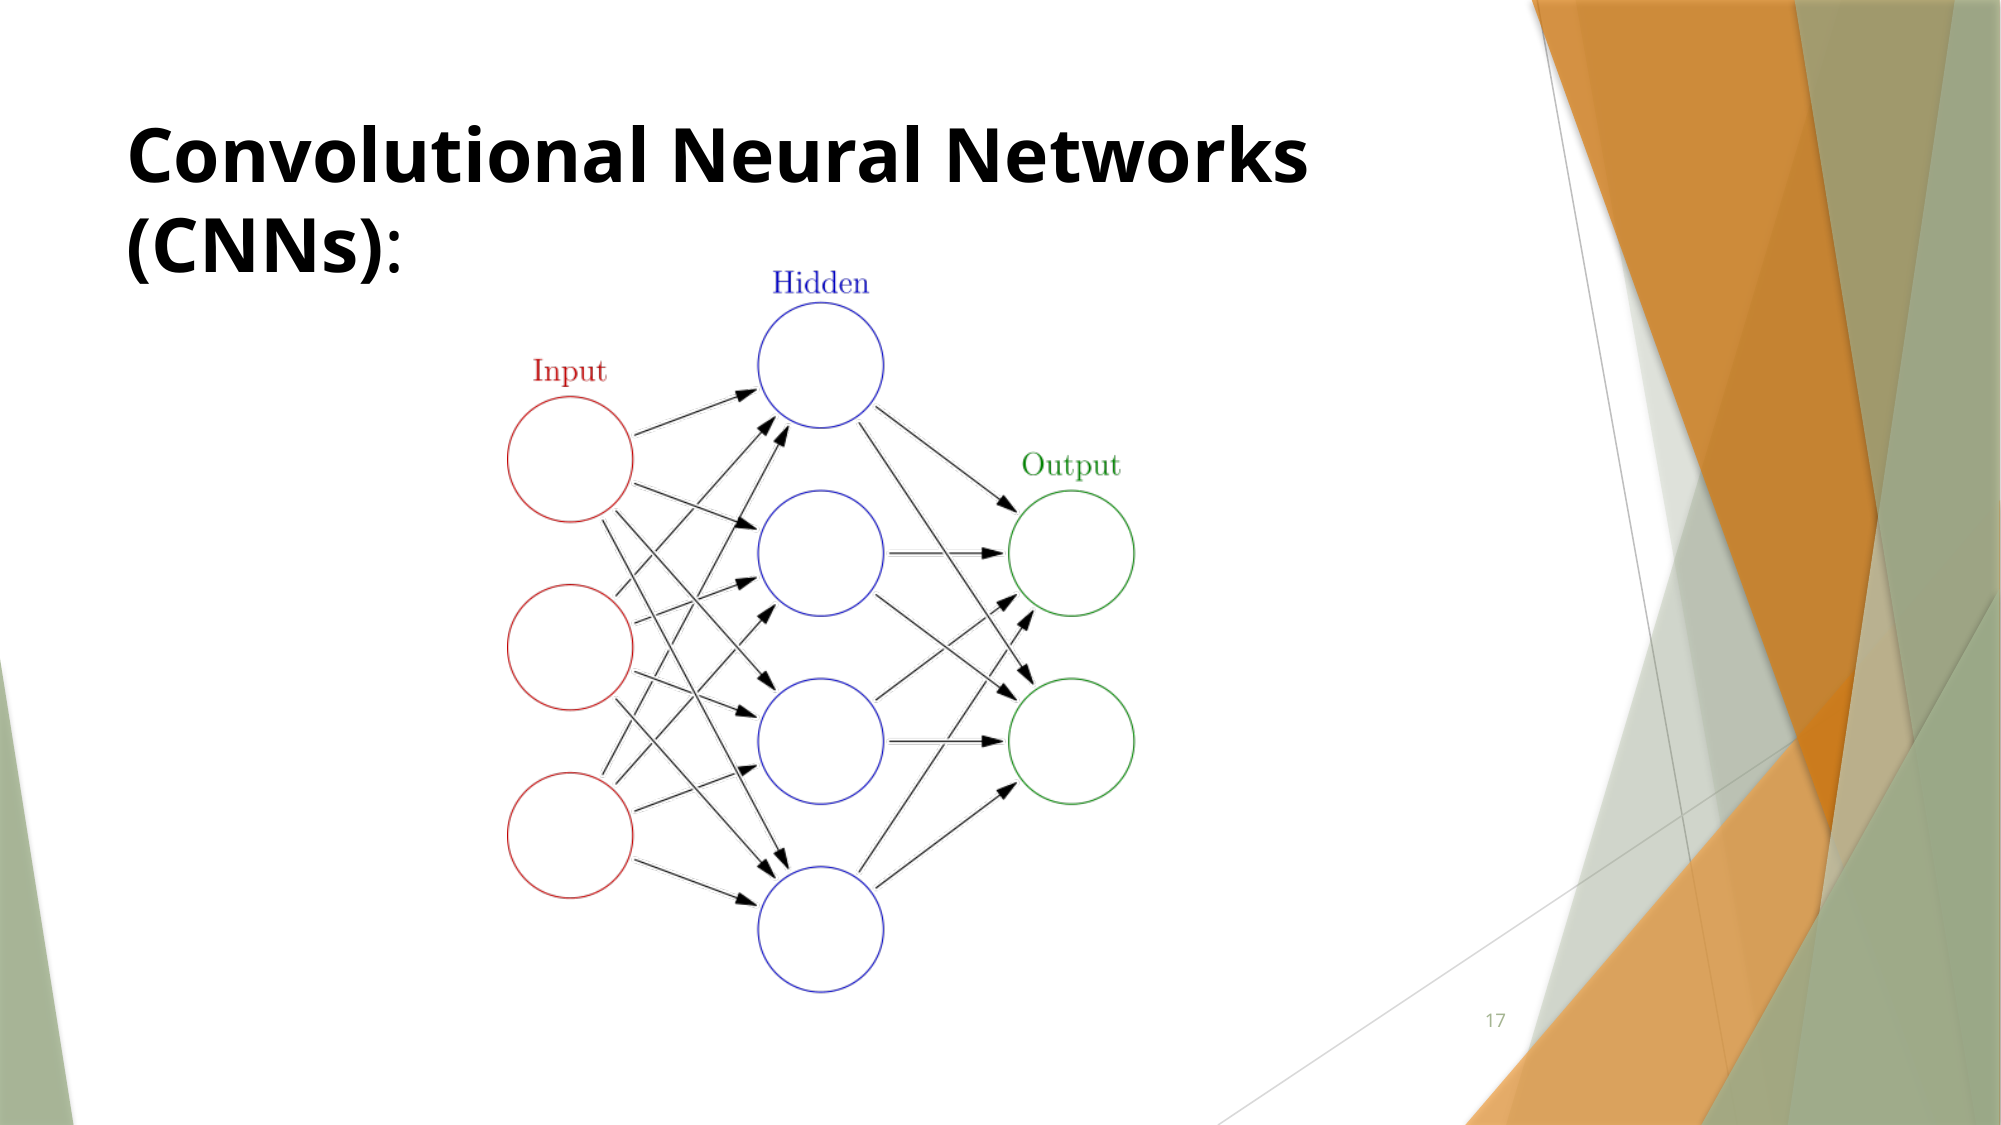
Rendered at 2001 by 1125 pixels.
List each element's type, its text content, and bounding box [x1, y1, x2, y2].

picture [506, 266, 1137, 1026]
title Convolutional Neural Networks (CNNs): [111, 99, 1522, 317]
slide_number 17 [1409, 991, 1522, 1051]
